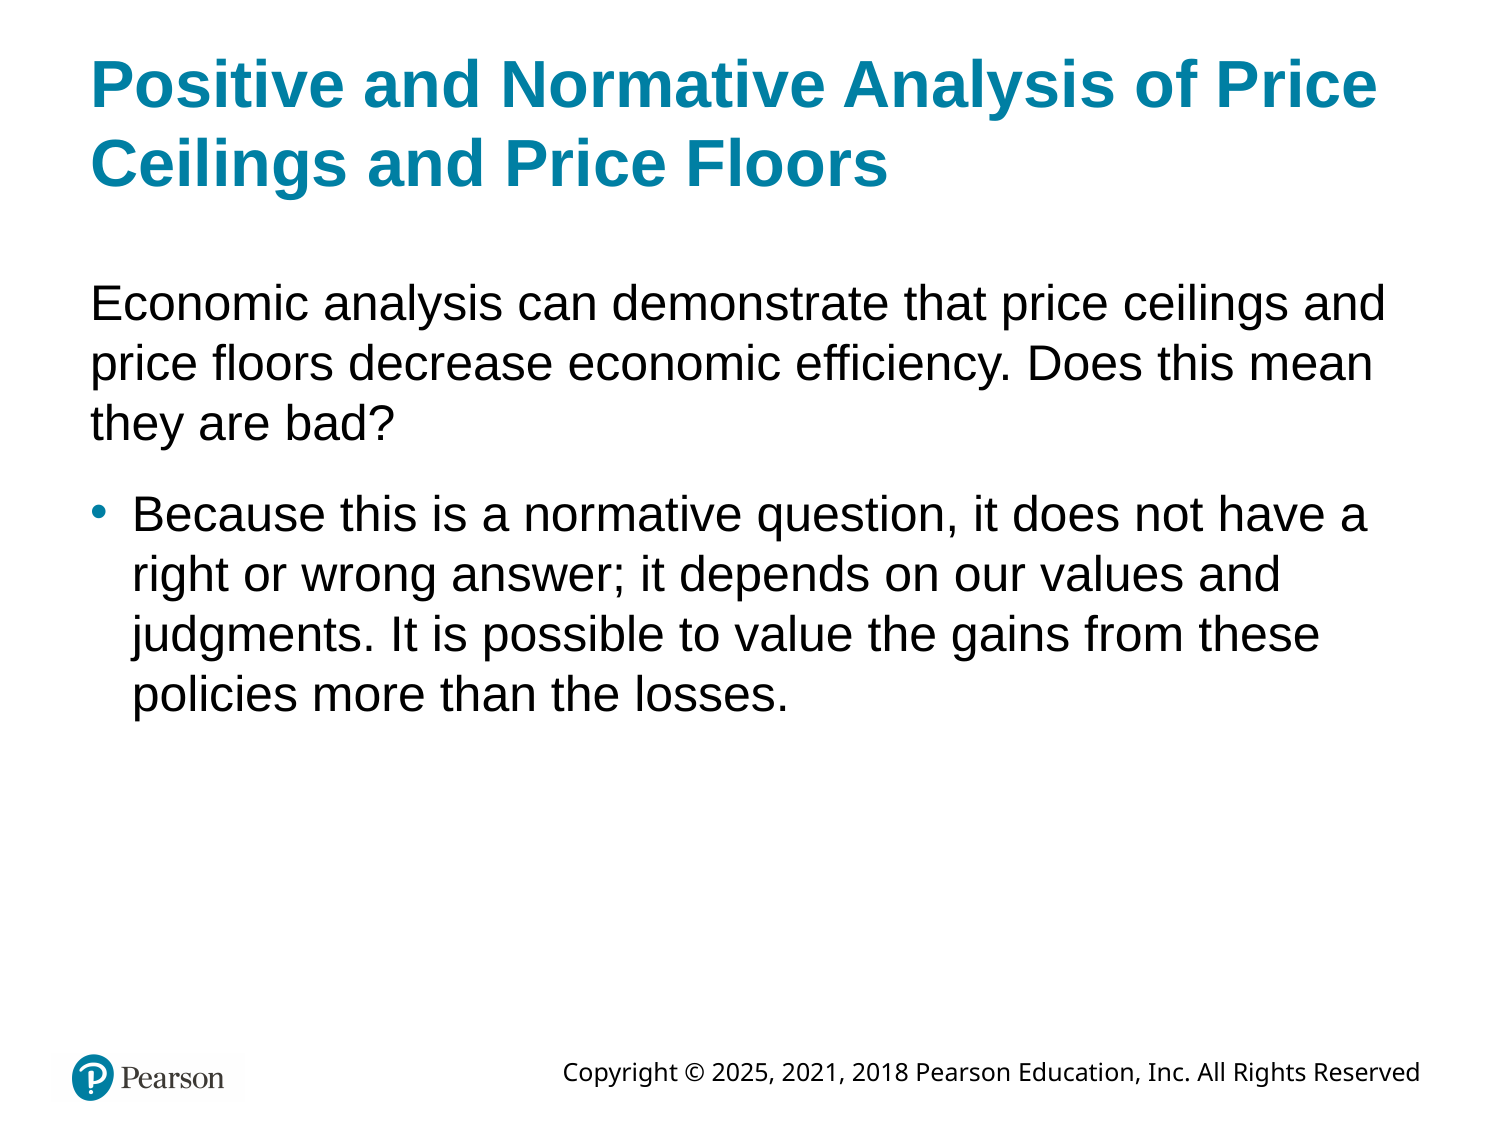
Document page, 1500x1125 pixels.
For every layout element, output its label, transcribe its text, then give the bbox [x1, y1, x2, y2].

title Positive and Normative Analysis of Price Ceilings and Price Floors [75, 35, 1425, 216]
list Economic analysis can demonstrate that price ceilings and price floors decrease economic efficiency. Does this mean they are bad? Because this is a normative question, it does not have a right or wrong answer; it depends on our values and judgments. It is possible to value the gains from these policies more than the losses. [75, 255, 1426, 830]
picture [51, 1053, 245, 1102]
